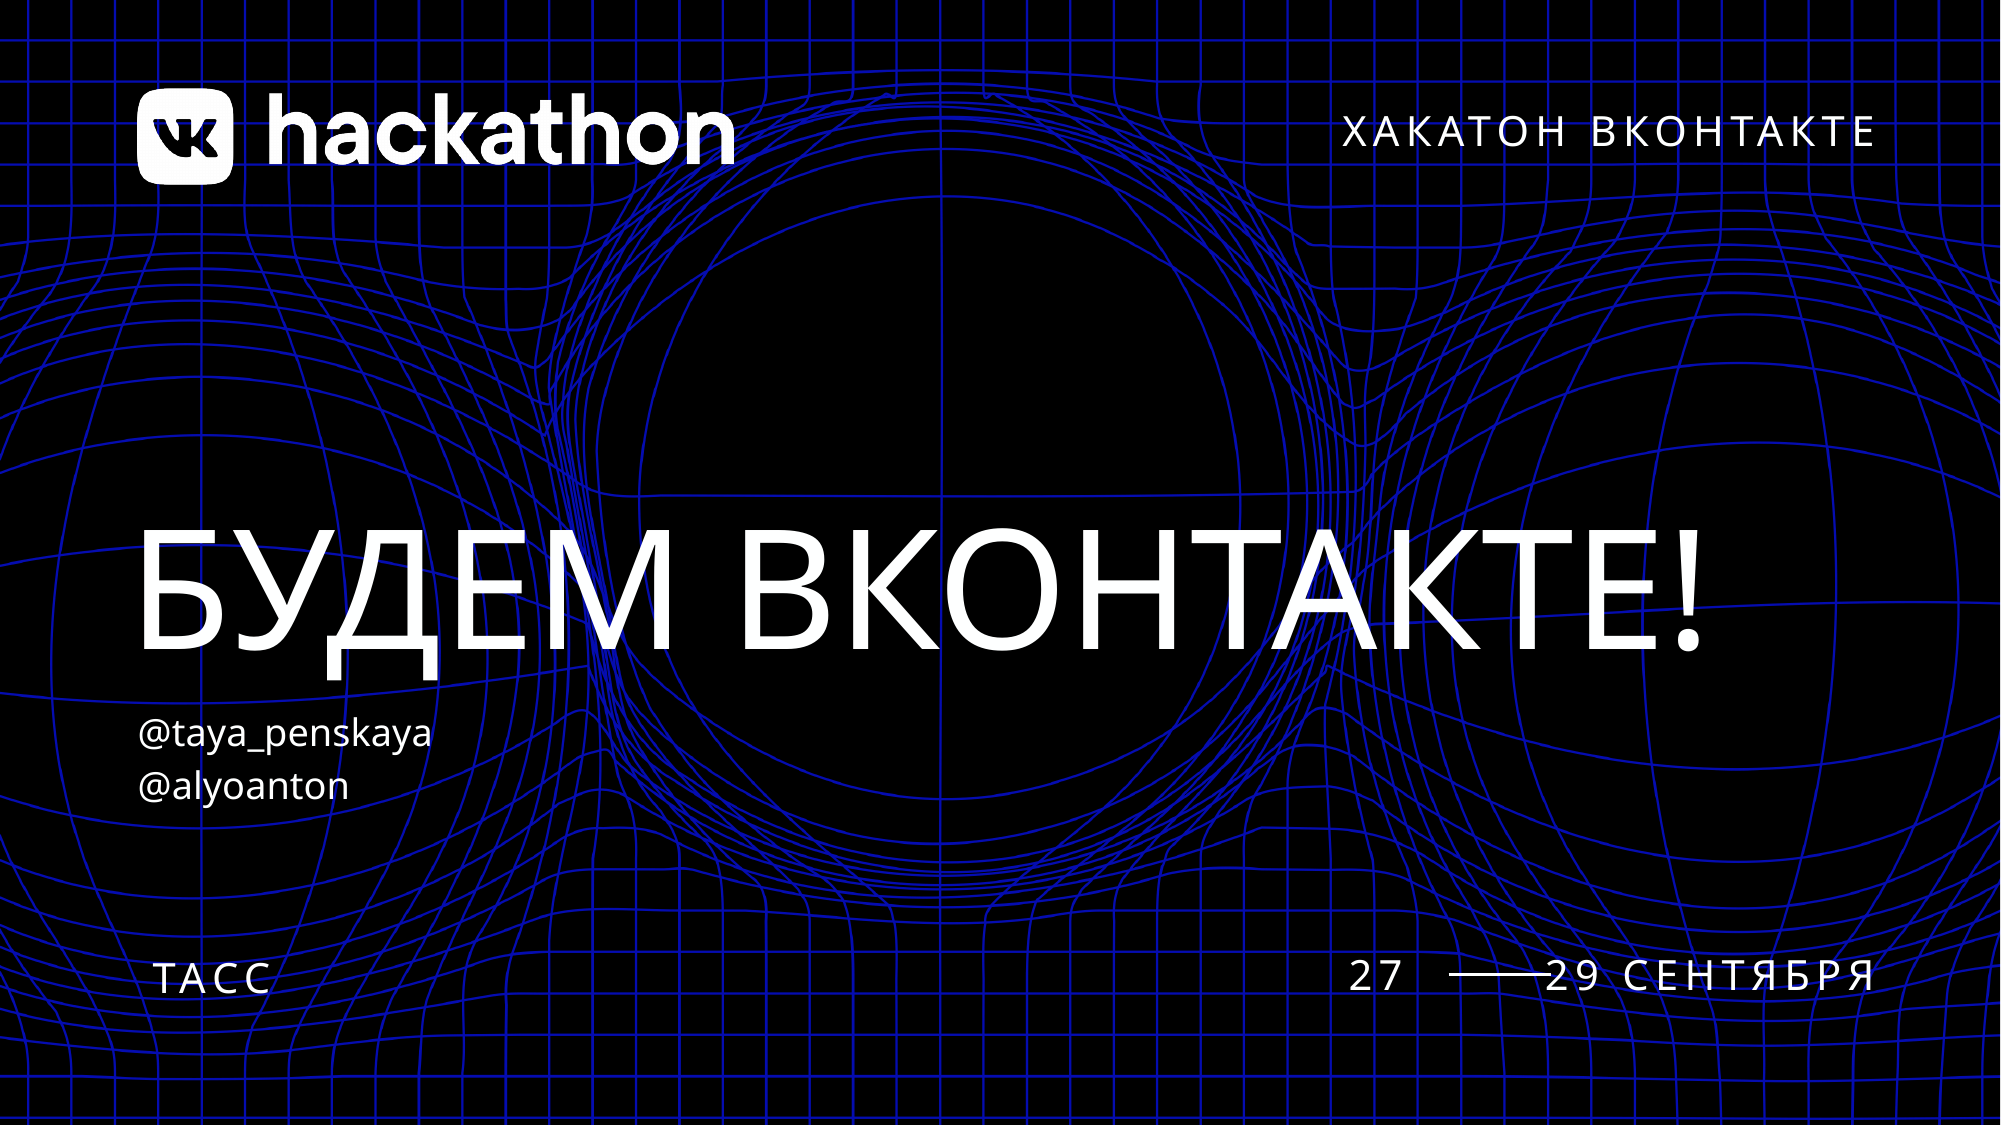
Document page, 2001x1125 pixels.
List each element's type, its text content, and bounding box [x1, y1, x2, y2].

list ТАСС [137, 937, 1000, 1024]
picture [0, 0, 2001, 1125]
subtitle @taya_penskaya @alyoanton [137, 713, 1750, 809]
